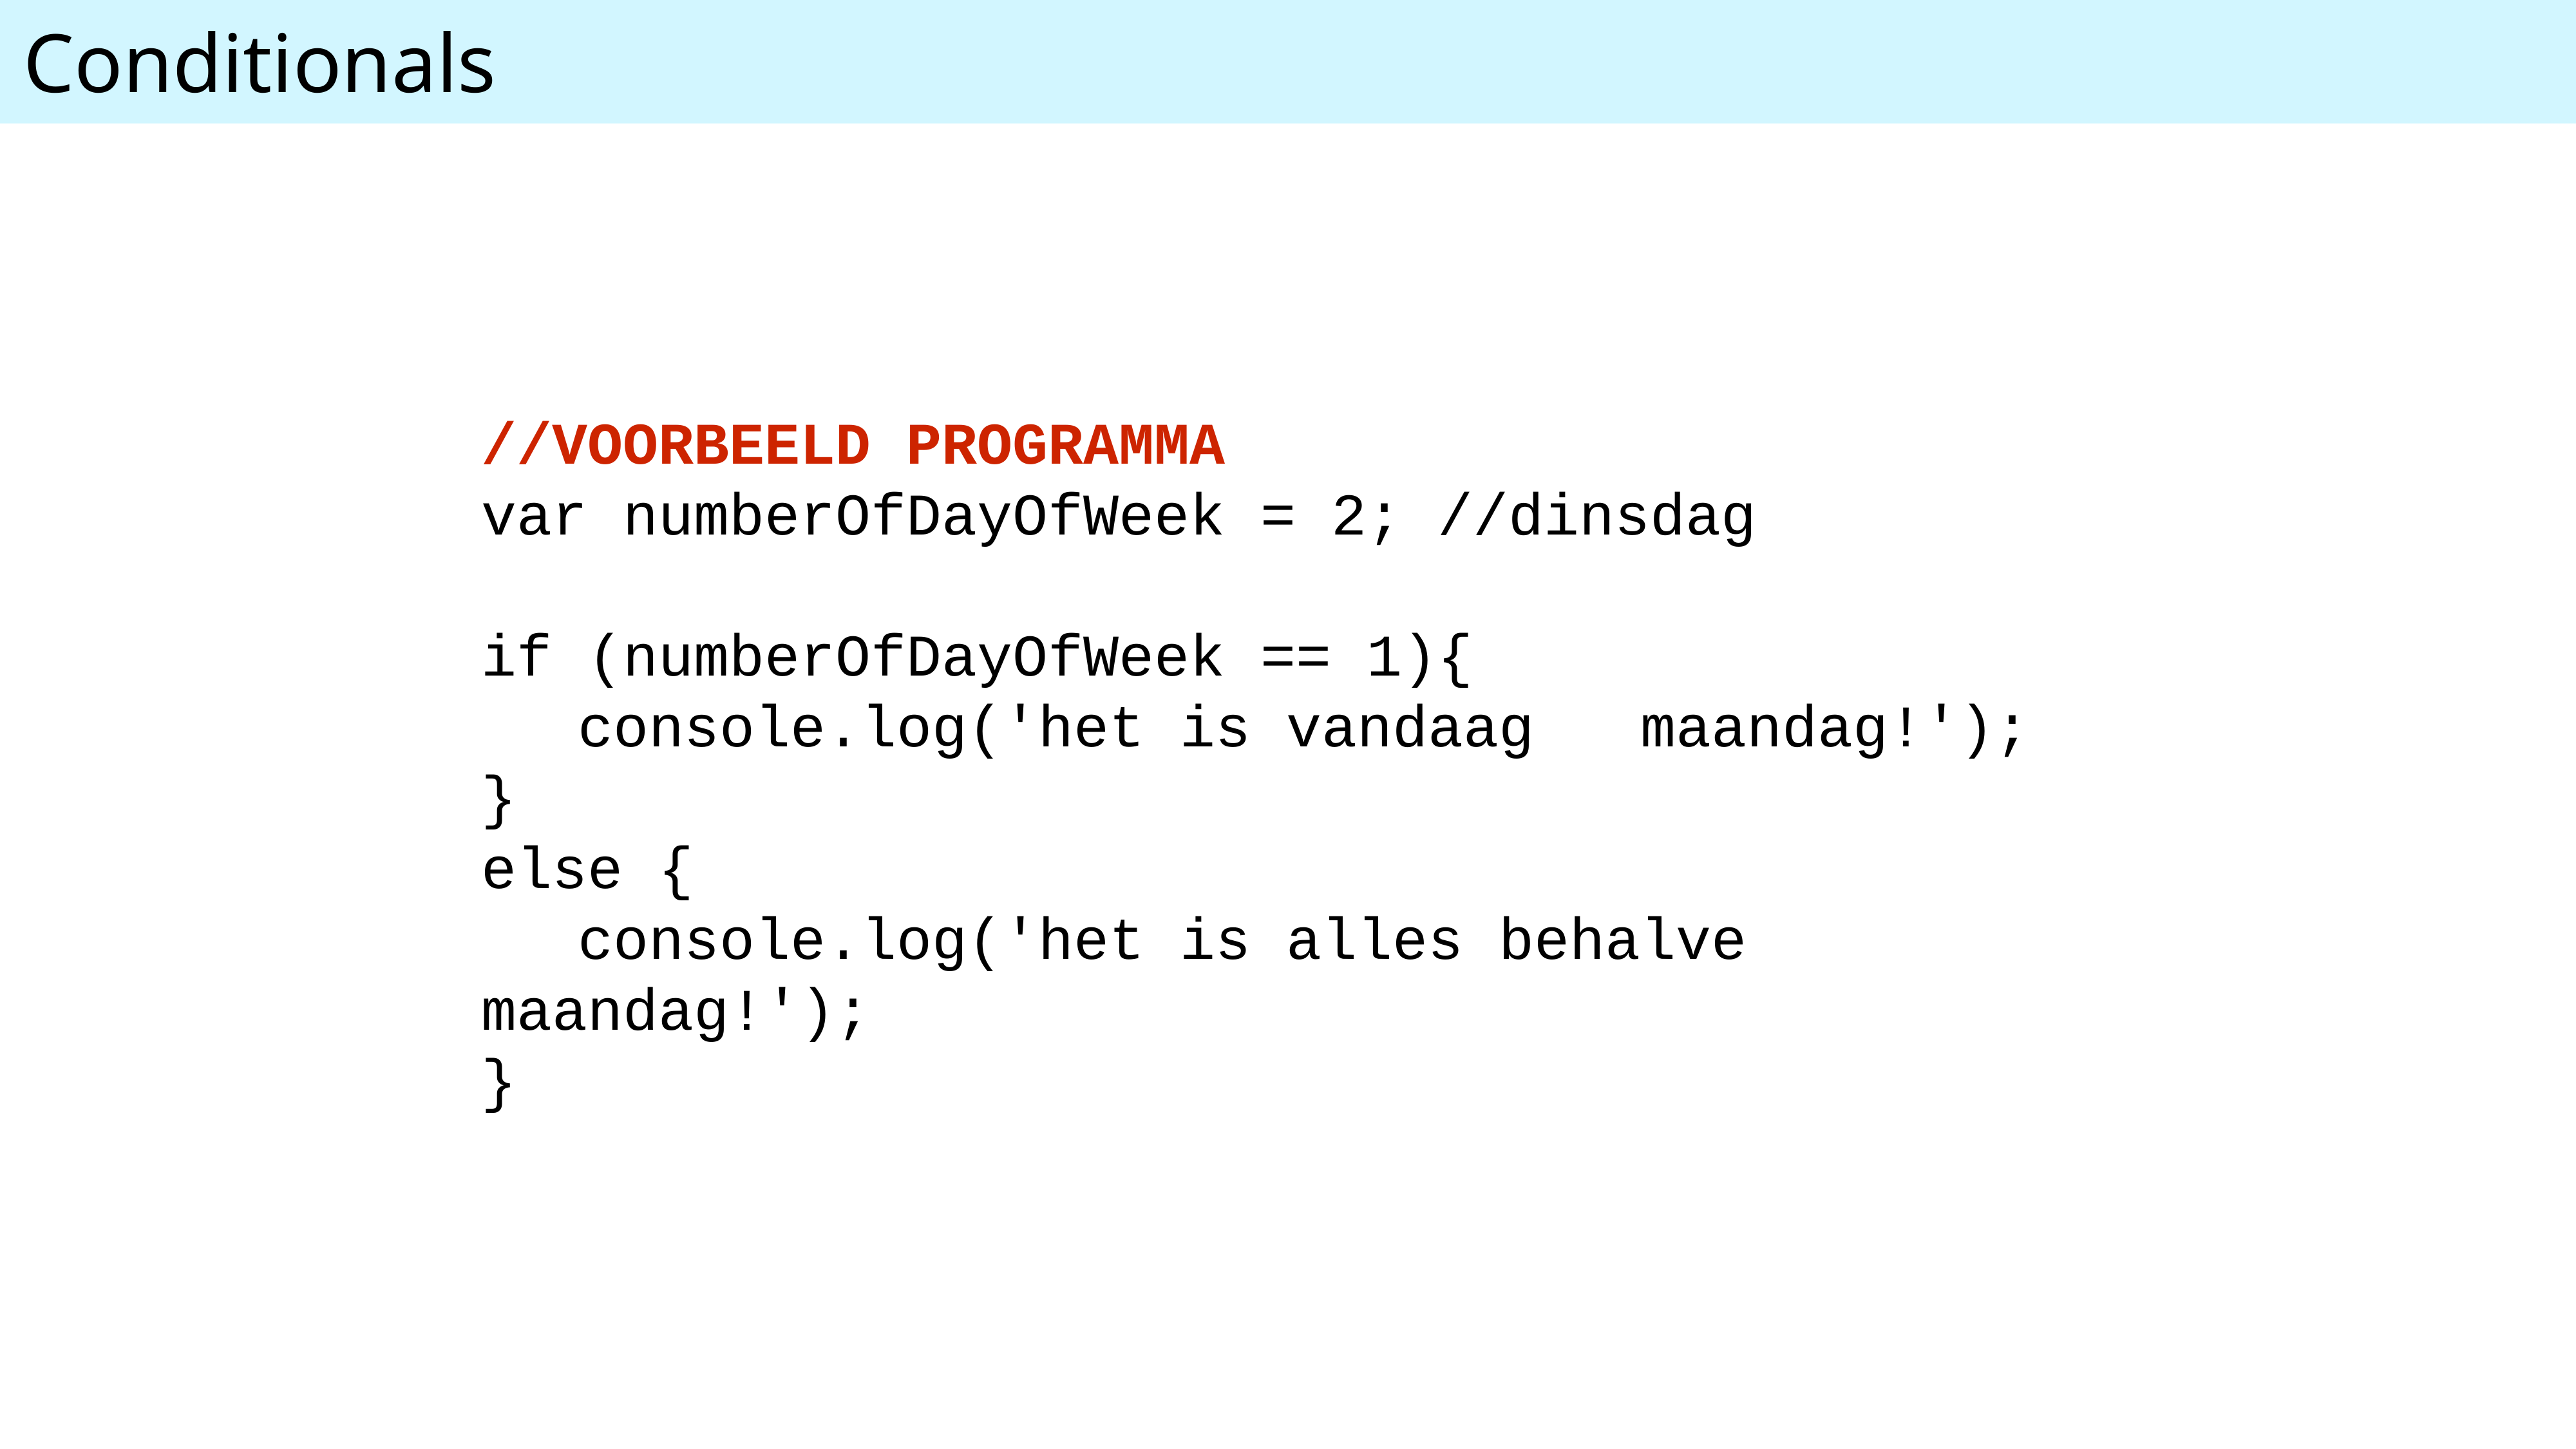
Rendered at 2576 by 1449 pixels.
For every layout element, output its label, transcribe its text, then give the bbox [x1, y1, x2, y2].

text_box //VOORBEELD PROGRAMMA var numberOfDayOfWeek = 2; //dinsdag if (numberOfDayOfWeek == 1){ console.log('het is vandaag maandag!'); } else { console.log('het is alles behalve maandag!'); } [457, 392, 2118, 1056]
text_box Conditionals [0, 0, 2576, 124]
